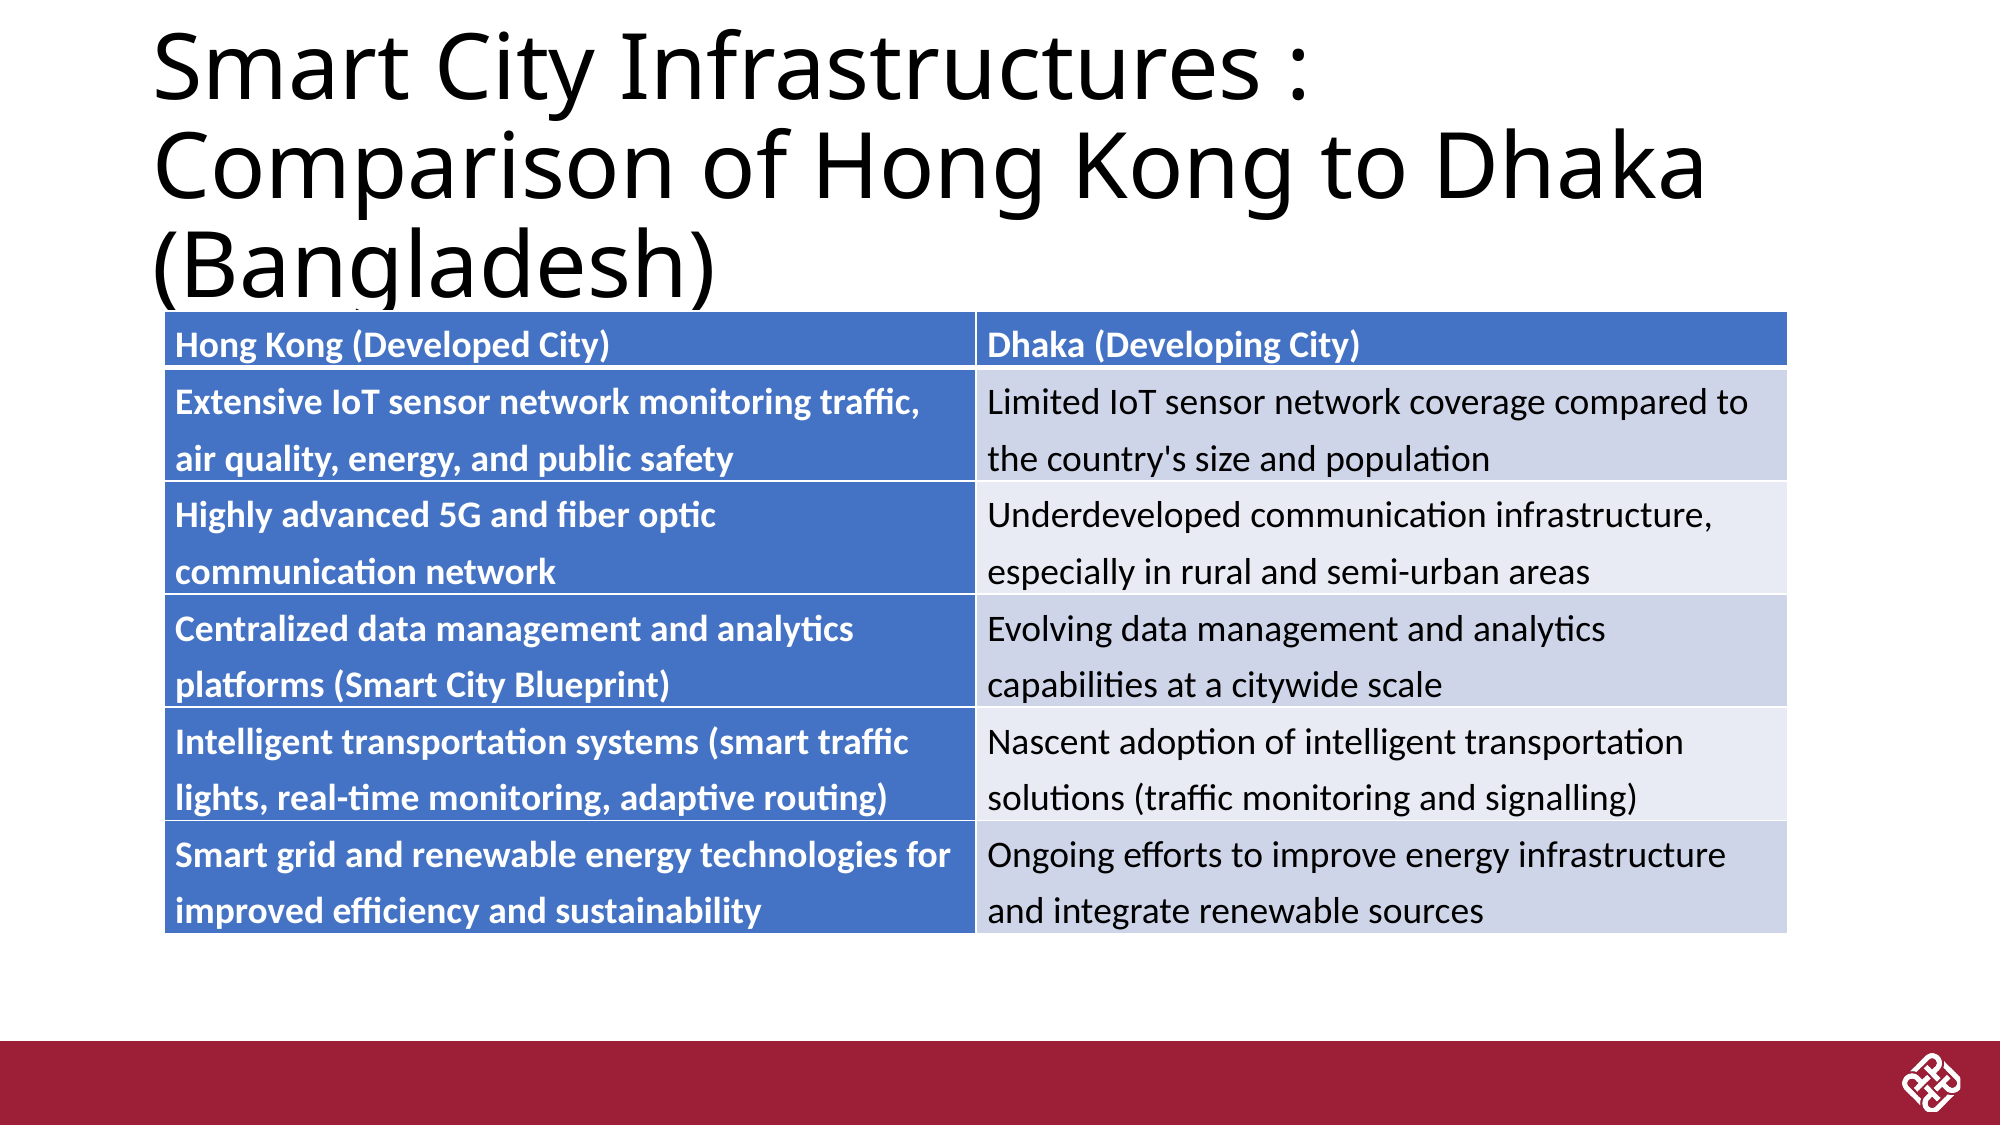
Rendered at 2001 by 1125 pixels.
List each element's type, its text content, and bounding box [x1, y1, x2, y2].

table_header Hong Kong (Developed City) [165, 312, 975, 365]
table_cell Ongoing efforts to improve energy infrastructure and integrate renewable sources [977, 821, 1787, 933]
table_cell Intelligent transportation systems (smart traffic lights, real-time monitoring, adaptive routing) [165, 708, 975, 820]
table_cell Centralized data management and analytics platforms (Smart City Blueprint) [165, 595, 975, 706]
table_header Dhaka (Developing City) [977, 312, 1787, 365]
table_cell Underdeveloped communication infrastructure, especially in rural and semi-urban areas [977, 482, 1787, 593]
table_cell Limited IoT sensor network coverage compared to the country's size and population [977, 370, 1787, 480]
table_cell Smart grid and renewable energy technologies for improved efficiency and sustainability [165, 821, 975, 933]
table_cell Extensive IoT sensor network monitoring traffic, air quality, energy, and public safety [165, 370, 975, 480]
table_cell Nascent adoption of intelligent transportation solutions (traffic monitoring and signalling) [977, 708, 1787, 820]
title Smart City Infrastructures : Comparison of Hong Kong to Dhaka (Bangladesh) [137, 59, 1863, 278]
table_cell Highly advanced 5G and fiber optic communication network [165, 482, 975, 593]
table_cell Evolving data management and analytics capabilities at a citywide scale [977, 595, 1787, 706]
picture [0, 1041, 2000, 1125]
